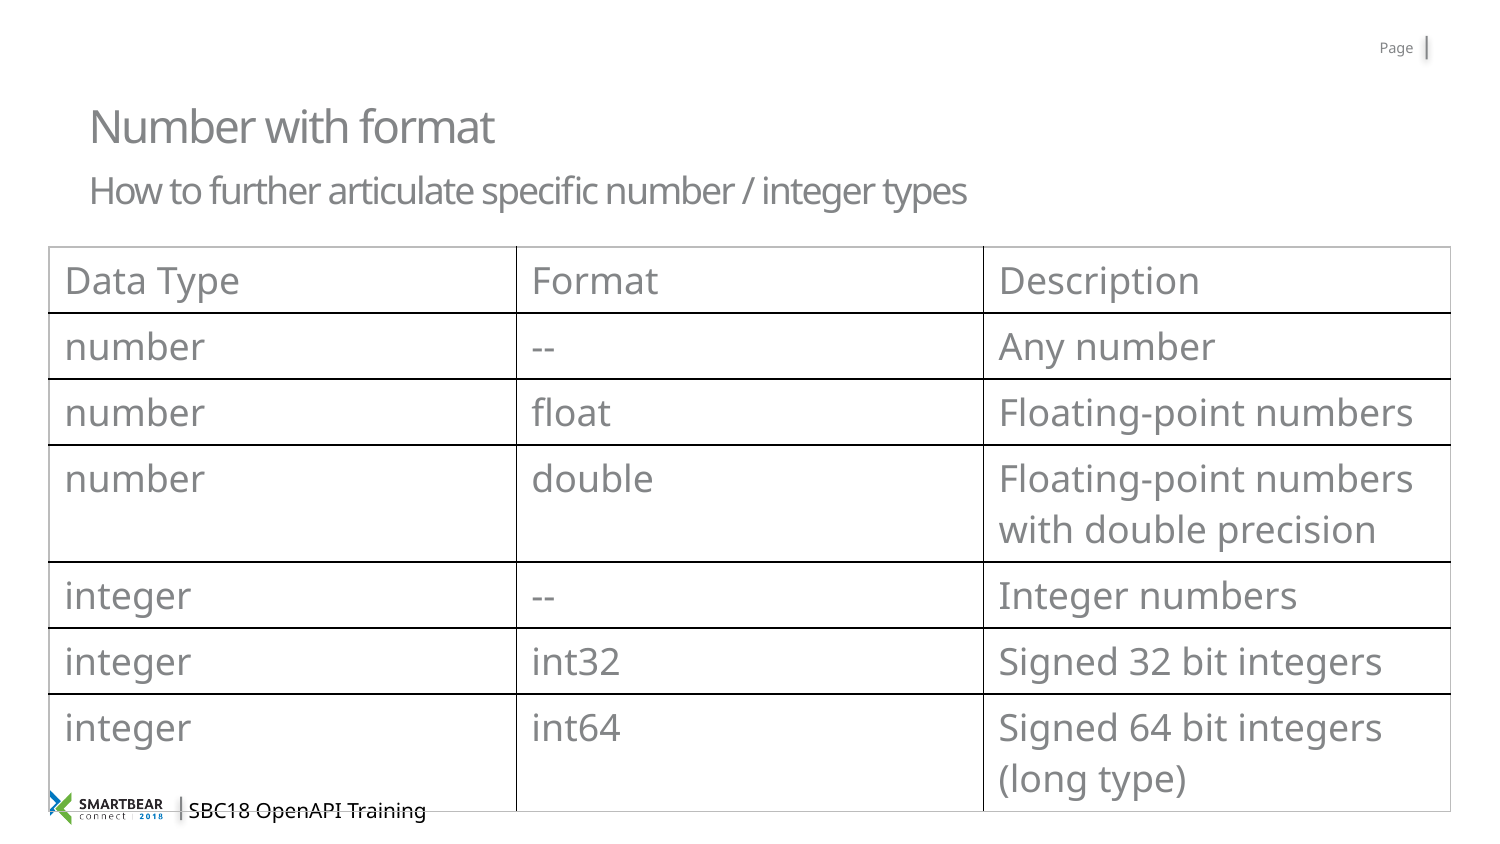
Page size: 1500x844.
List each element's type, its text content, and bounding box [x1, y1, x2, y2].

table_cell number [50, 446, 516, 561]
picture [40, 786, 181, 829]
table_cell int32 [517, 629, 983, 693]
table_header Format [517, 248, 983, 312]
table_cell -- [517, 563, 983, 627]
list How to further articulate specific number / integer types [88, 171, 1412, 218]
table_cell number [50, 380, 516, 444]
table_cell int64 [517, 695, 983, 811]
table_cell Any number [984, 314, 1450, 378]
table_cell Integer numbers [984, 563, 1450, 627]
text_box SBC18 OpenAPI Training [181, 812, 763, 830]
table_cell integer [50, 695, 516, 811]
table_cell double [517, 446, 983, 561]
table_cell number [50, 314, 516, 378]
table_cell integer [50, 629, 516, 693]
table_cell -- [517, 314, 983, 378]
table_header Description [984, 248, 1450, 312]
table_cell Signed 32 bit integers [984, 629, 1450, 693]
table_cell Signed 64 bit integers (long type) [984, 695, 1450, 811]
title Number with format [88, 98, 1412, 158]
table_cell integer [50, 563, 516, 627]
table_cell float [517, 380, 983, 444]
table_header Data Type [50, 248, 516, 312]
table_cell Floating-point numbers [984, 380, 1450, 444]
table_cell Floating-point numbers with double precision [984, 446, 1450, 561]
